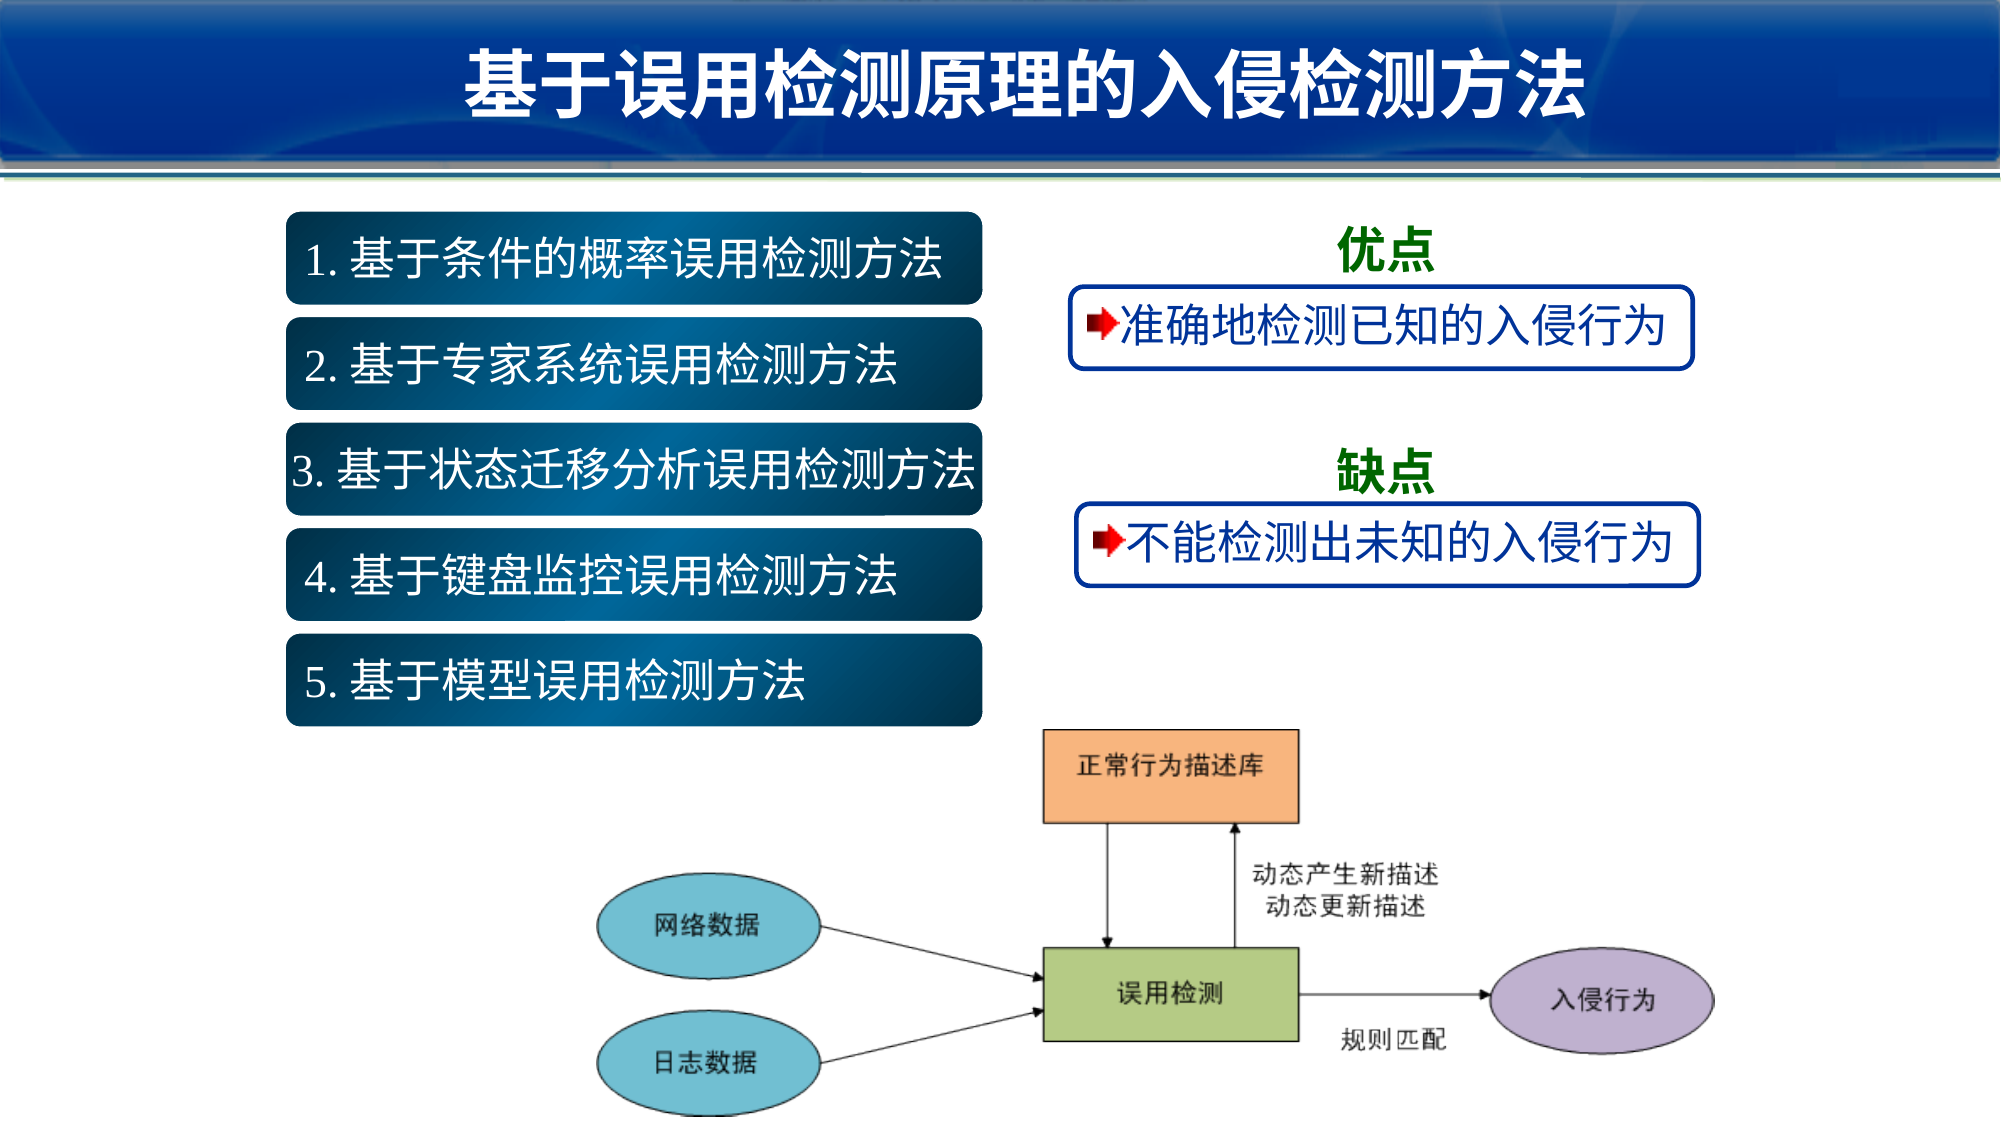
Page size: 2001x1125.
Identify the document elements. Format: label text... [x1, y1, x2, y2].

text_box 基于误用检测原理的入侵检测方法 [249, 0, 1750, 176]
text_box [1076, 503, 1716, 587]
text_box 缺点 [1281, 433, 1493, 501]
text_box 1.基于条件的概率误用检测方法 [285, 210, 984, 306]
picture [596, 729, 1715, 1117]
text_box 5.基于模型误用检测方法 [285, 632, 984, 728]
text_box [1069, 286, 1709, 370]
text_box 2.基于专家系统误用检测方法 [285, 316, 984, 411]
text_box 优点 [1281, 210, 1493, 284]
text_box 4.基于键盘监控误用检测方法 [285, 527, 984, 622]
text_box 3.基于状态迁移分析误用检测方法 [285, 421, 984, 517]
